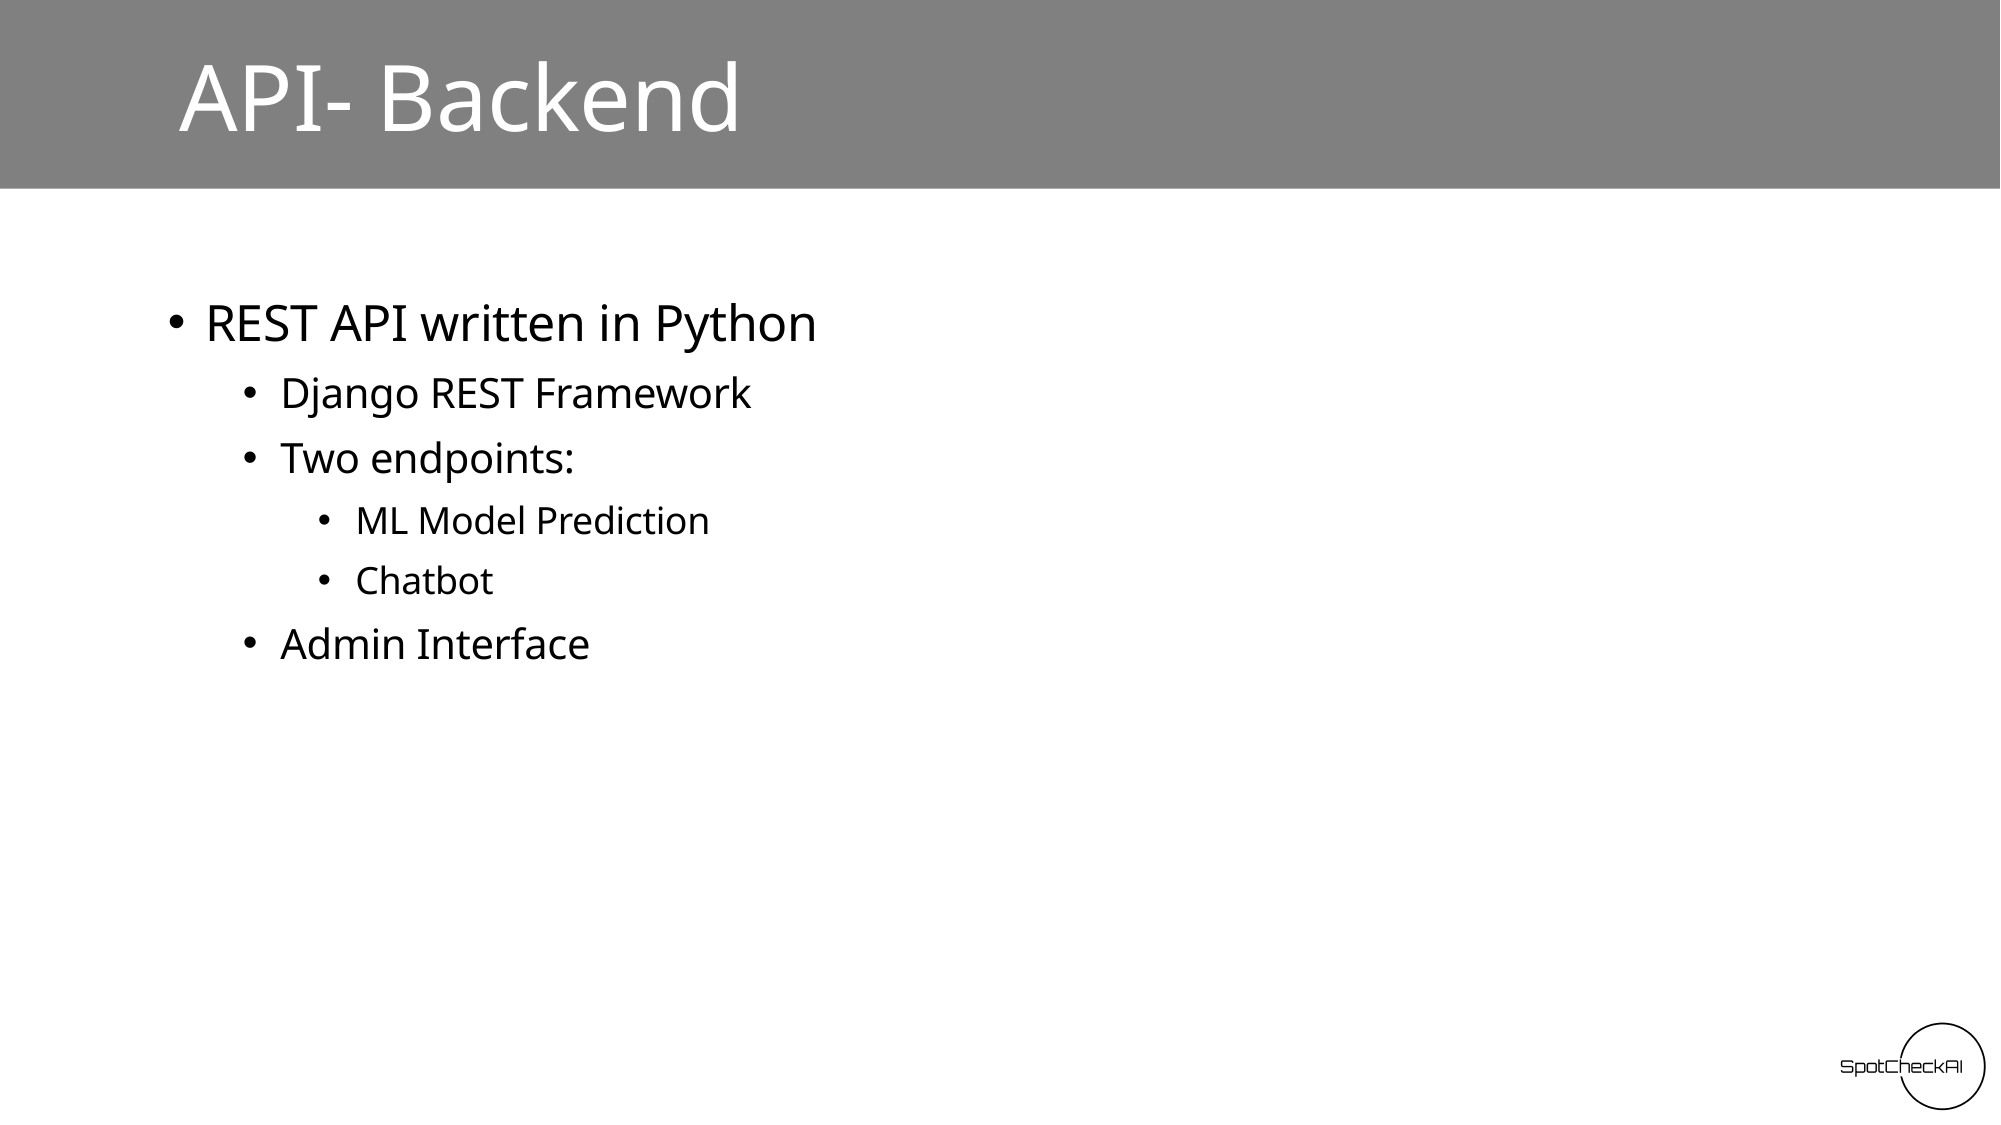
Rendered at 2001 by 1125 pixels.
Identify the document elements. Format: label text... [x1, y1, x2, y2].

list REST API written in Python Django REST Framework Two endpoints: ML Model Prediction Chatbot Admin Interface [152, 278, 1848, 986]
title API- Backend [164, 31, 1710, 159]
picture [1837, 1020, 1989, 1114]
